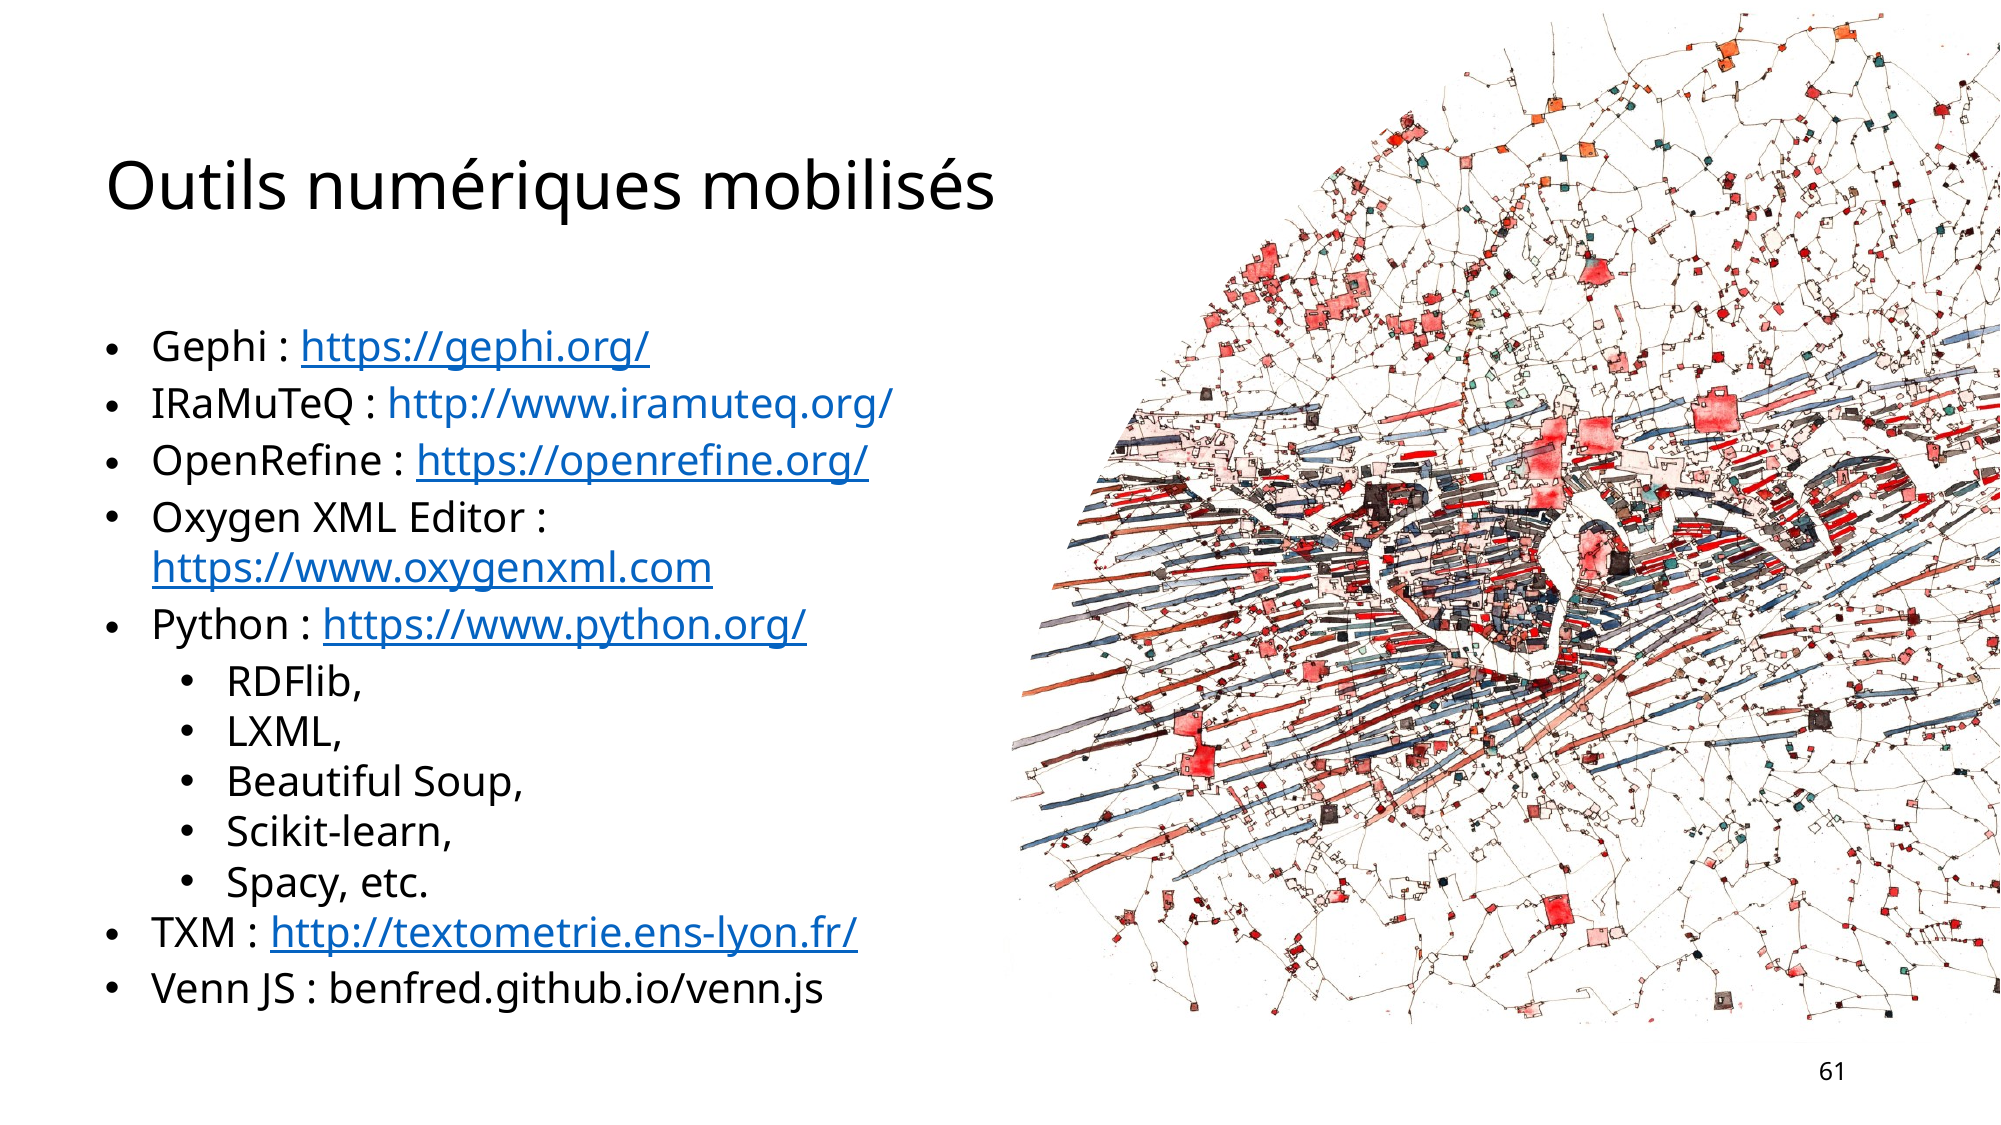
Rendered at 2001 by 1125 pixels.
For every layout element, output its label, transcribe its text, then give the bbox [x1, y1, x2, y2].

slide_number 61 [1412, 1043, 1863, 1103]
text_box Gephi : https://gephi.org/ IRaMuTeQ : http://www.iramuteq.org/ OpenRefine : https://openrefine.org/ Oxygen XML Editor : https://www.oxygenxml.com Python : https://www.python.org/ RDFlib, LXML, Beautiful Soup, Scikit-learn, Spacy, etc. TXM : http://textometrie.ens-lyon.fr/ Venn JS : benfred.github.io/venn.js [90, 312, 999, 1020]
picture [999, 0, 2001, 1043]
title Outils numériques mobilisés [90, 121, 999, 255]
